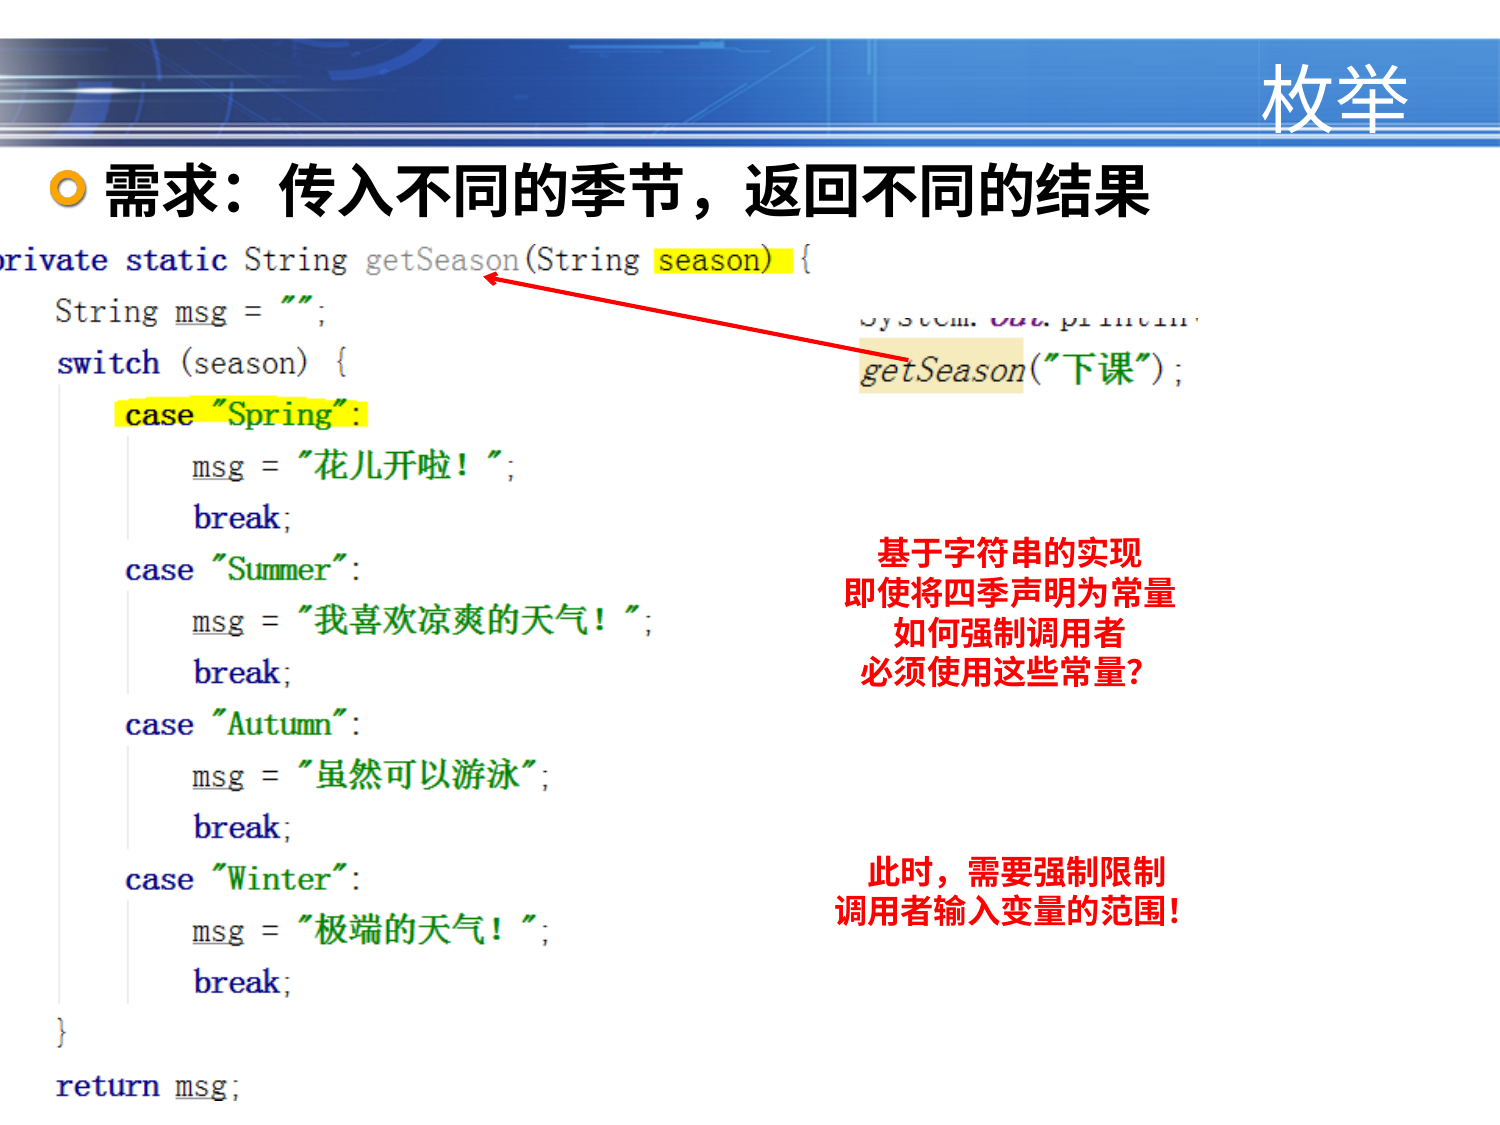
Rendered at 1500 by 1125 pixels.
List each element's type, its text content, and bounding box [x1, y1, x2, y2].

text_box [483, 276, 909, 361]
picture [833, 318, 1198, 402]
picture [0, 0, 1500, 1125]
picture [47, 168, 89, 210]
title 枚举 [75, 45, 1425, 233]
text_box 需求：传入不同的季节，返回不同的结果 [32, 146, 1383, 1125]
text_box 基于字符串的实现 即使将四季声明为常量 如何强制调用者 必须使用这些常量？ [829, 524, 1192, 699]
text_box 此时，需要强制限制 调用者输入变量的范围！ [820, 843, 1215, 938]
